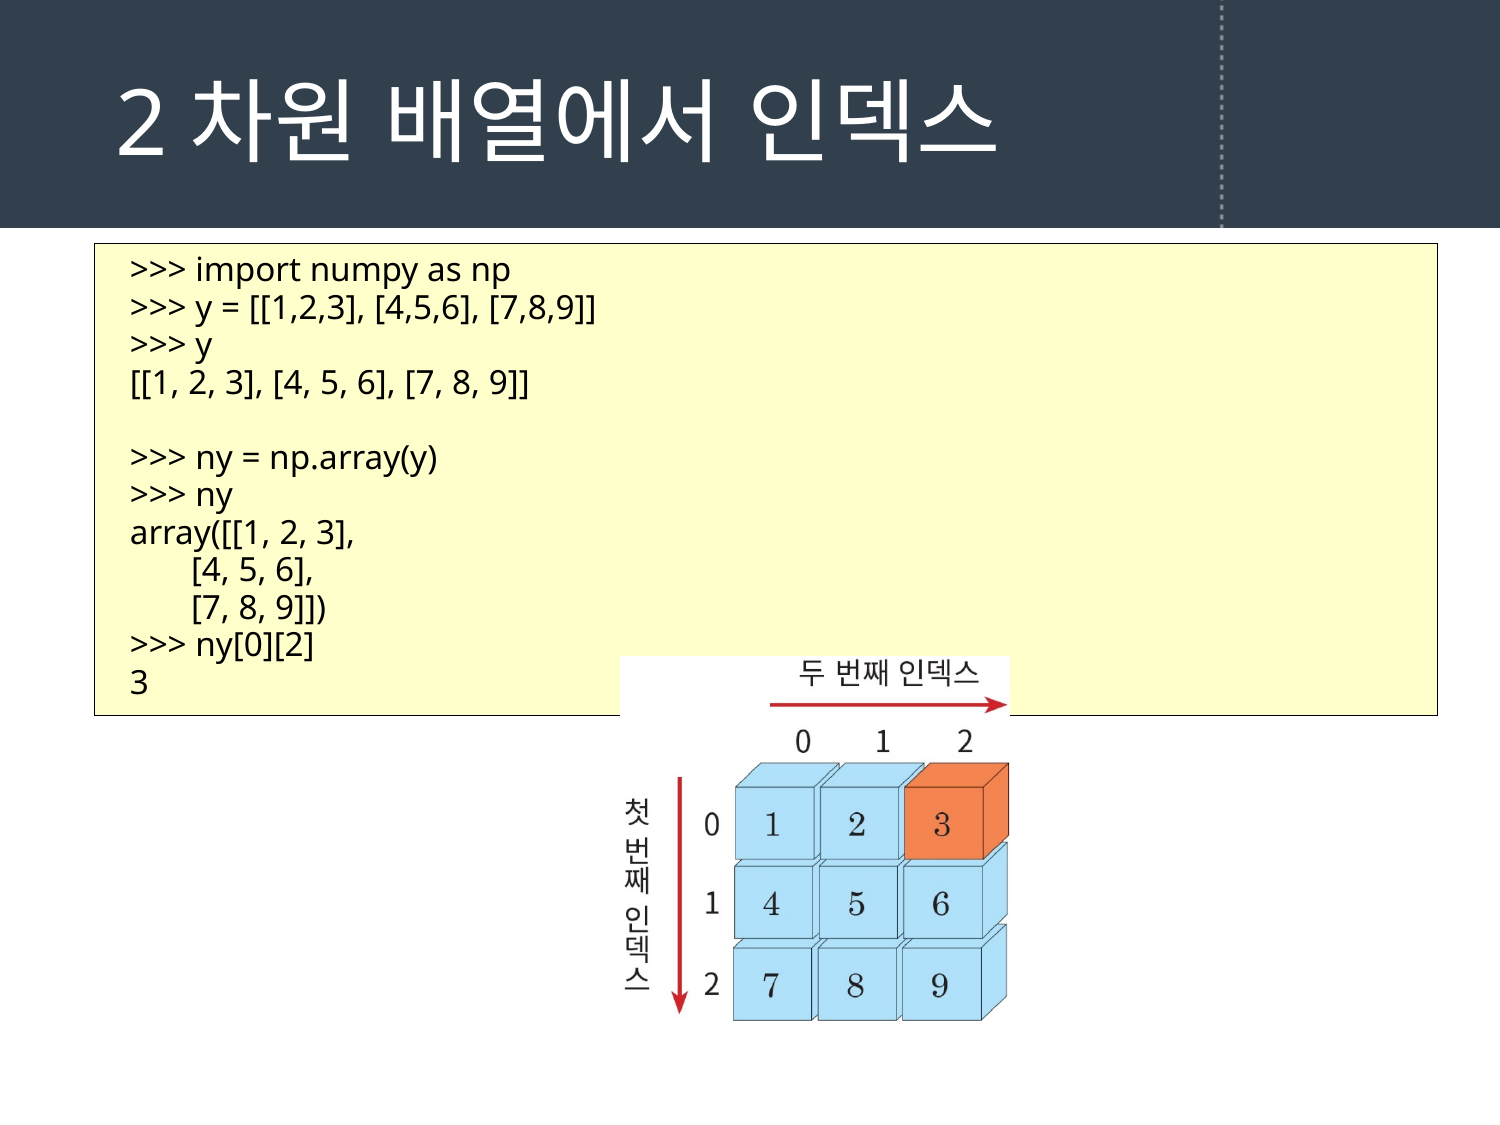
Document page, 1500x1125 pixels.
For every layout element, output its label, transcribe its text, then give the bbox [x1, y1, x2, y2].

title 2차원 배열에서 인덱스 [100, 37, 1438, 200]
picture [0, 0, 1500, 228]
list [619, 656, 1011, 1024]
text_box >>> import numpy as np >>> y = [[1,2,3], [4,5,6], [7,8,9]] >>> y [[1, 2, 3], [4, 5, 6], [7, 8, 9]] >>> ny = np.array(y) >>> ny array([[1, 2, 3], [4, 5, 6], [7, 8, 9]]) >>> ny[0][2] 3 [94, 243, 1438, 716]
